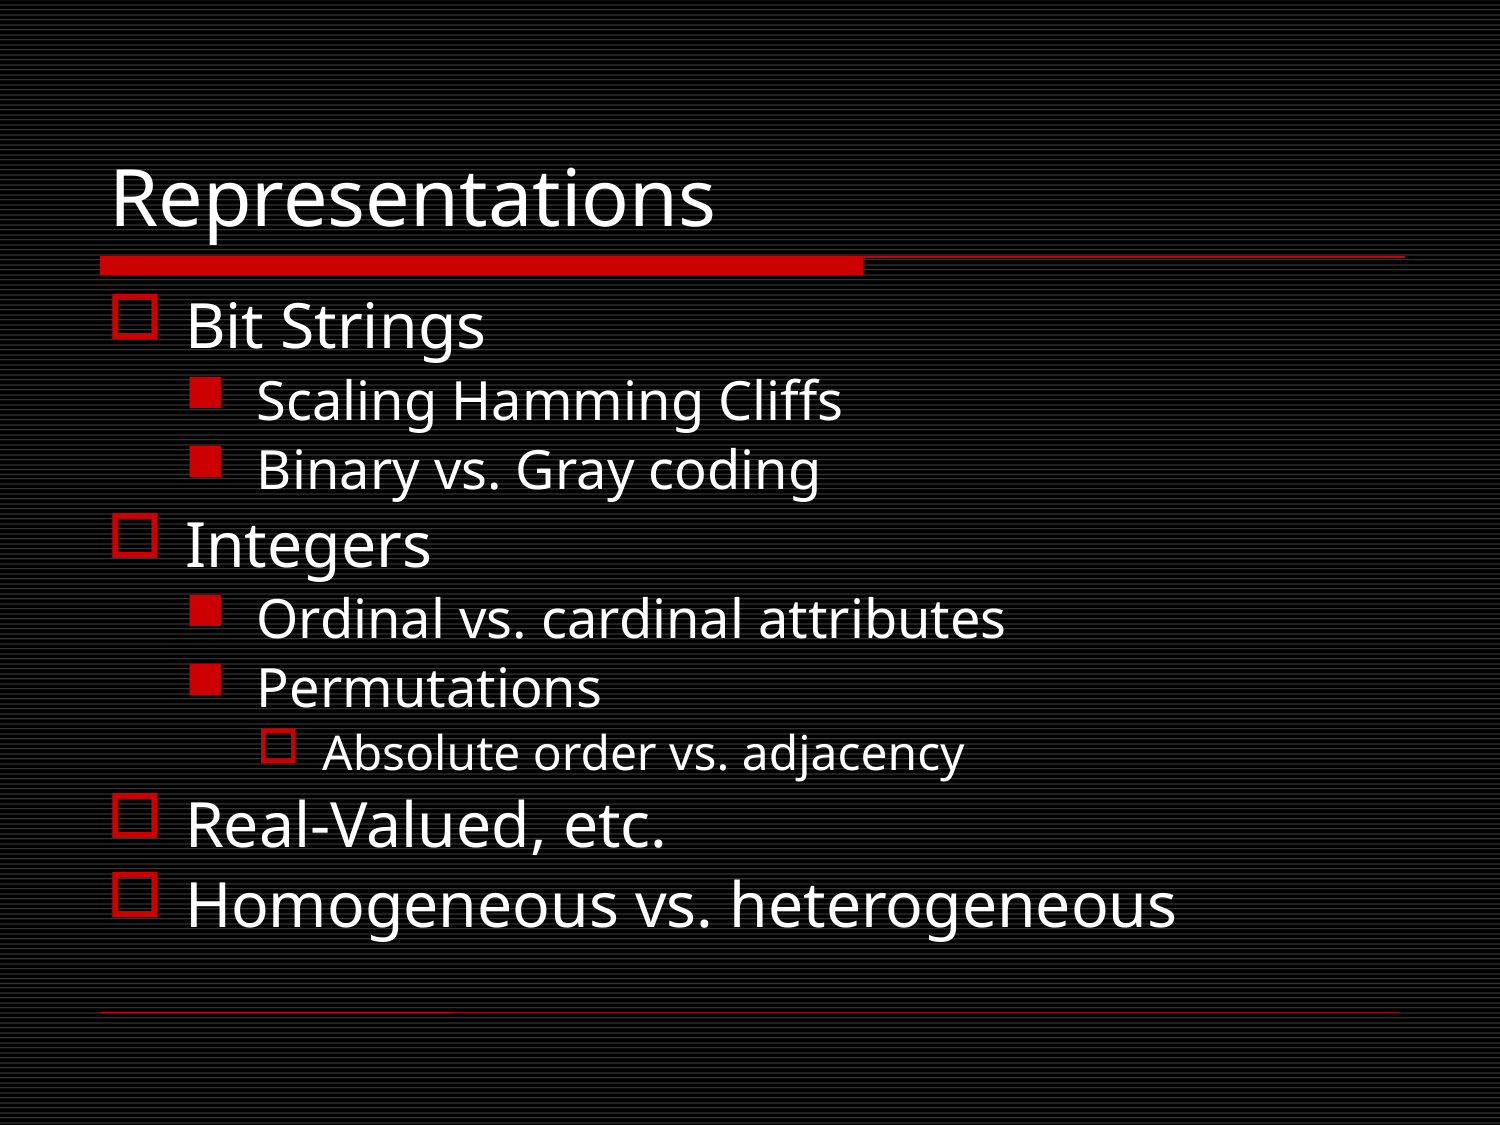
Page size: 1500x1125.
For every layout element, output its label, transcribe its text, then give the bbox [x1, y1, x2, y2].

picture [0, 0, 1500, 1125]
title Representations [94, 50, 1407, 250]
list Bit Strings Scaling Hamming Cliffs Binary vs. Gray coding Integers Ordinal vs. cardinal attributes Permutations Absolute order vs. adjacency Real-Valued, etc. Homogeneous vs. heterogeneous [92, 287, 1406, 988]
